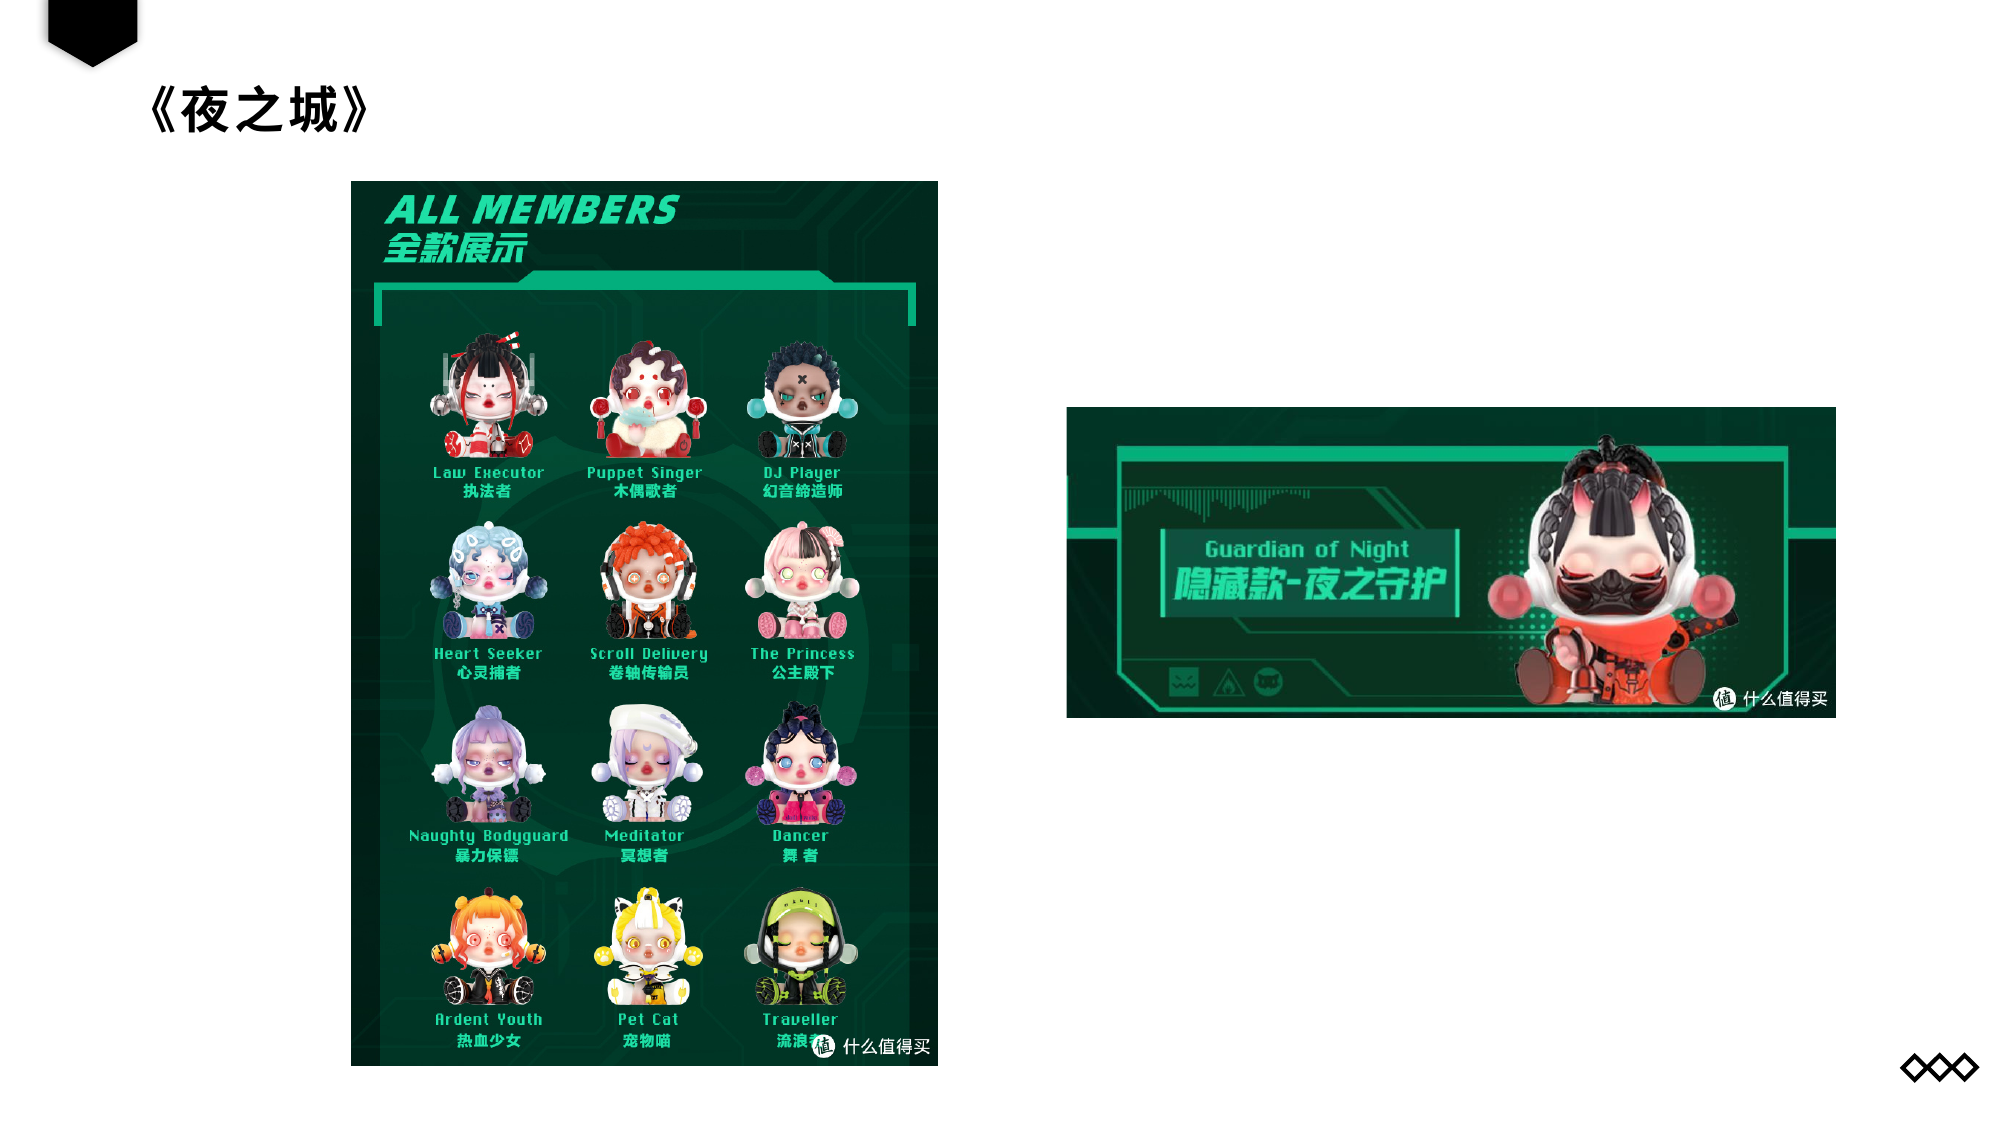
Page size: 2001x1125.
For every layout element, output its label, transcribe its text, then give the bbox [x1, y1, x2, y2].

picture [1066, 407, 1836, 718]
title 《夜之城》 [109, 72, 1891, 146]
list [350, 181, 938, 1066]
